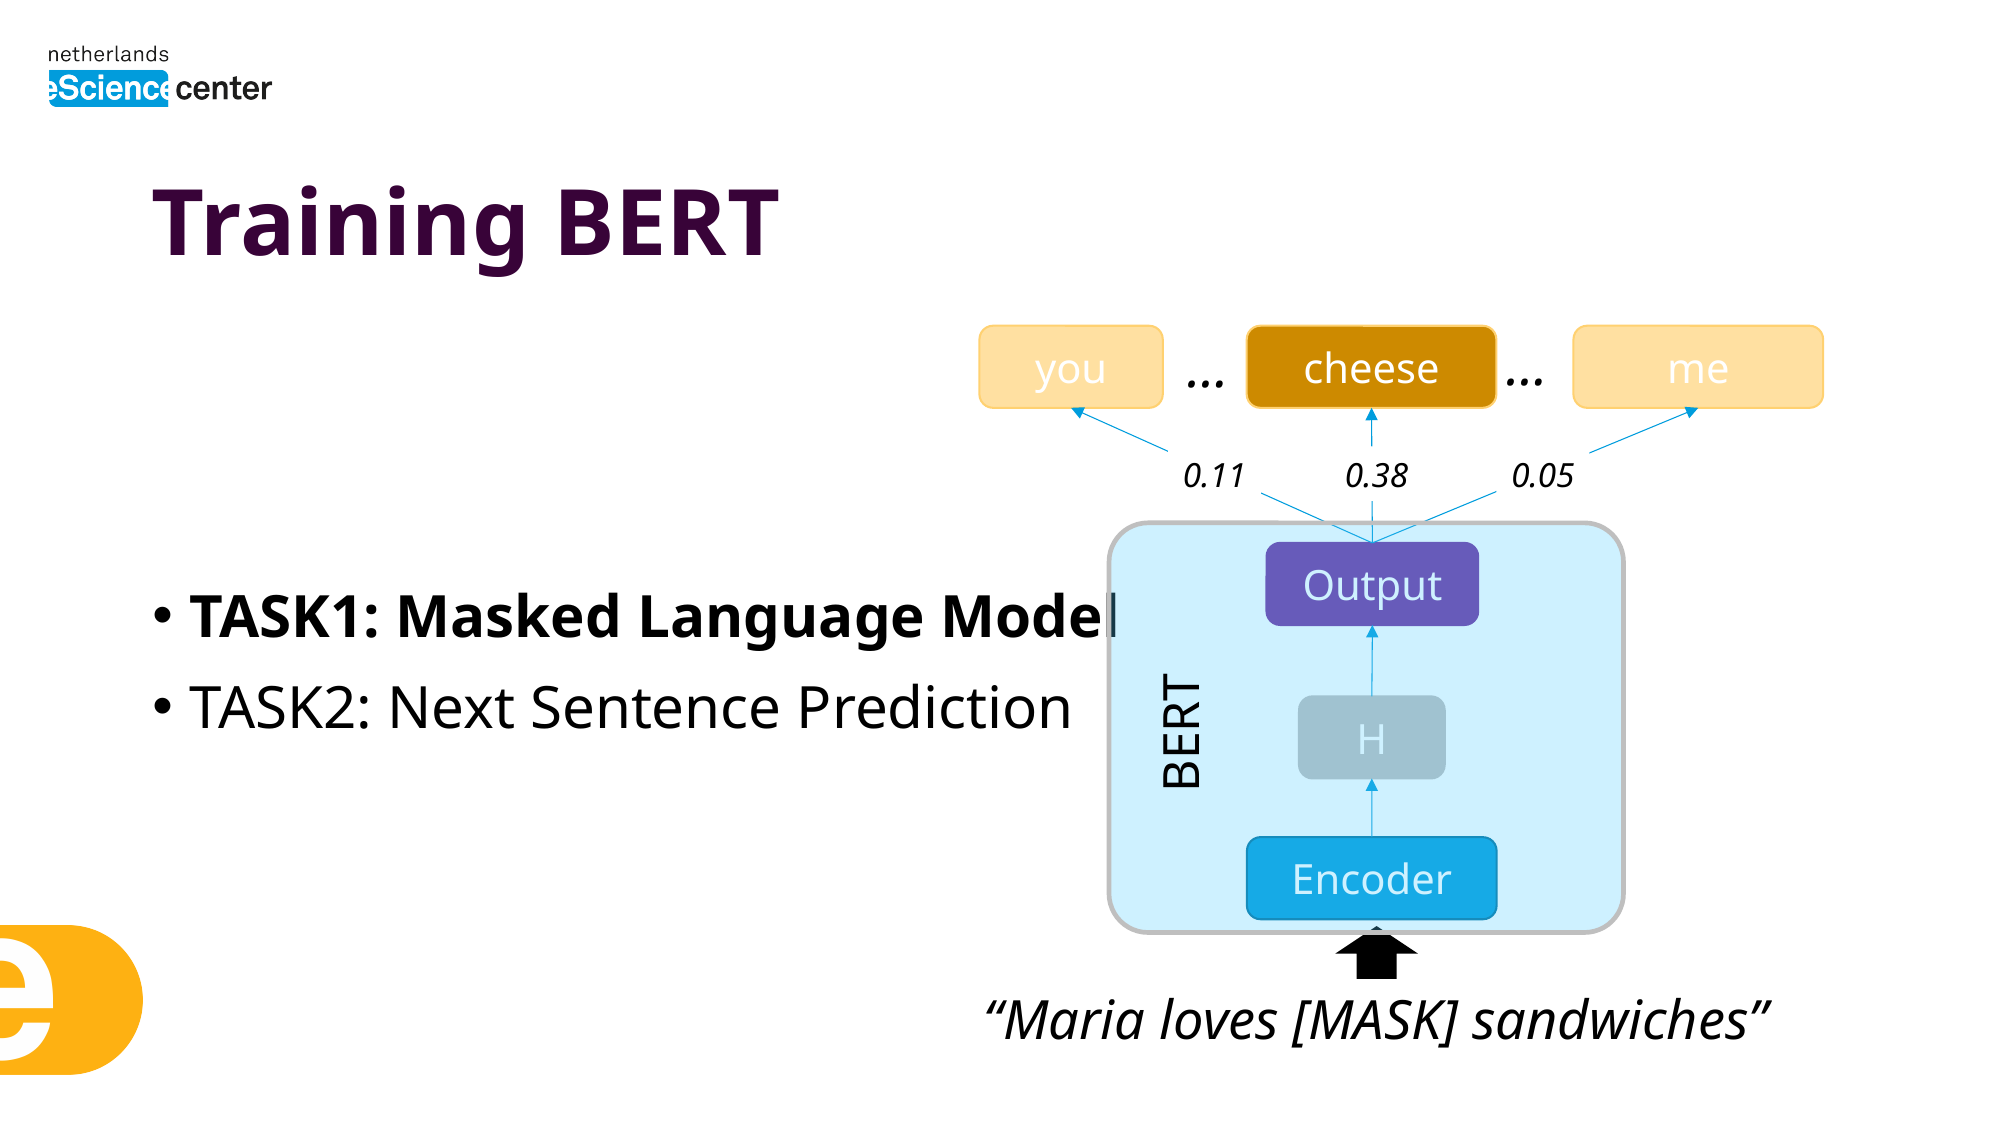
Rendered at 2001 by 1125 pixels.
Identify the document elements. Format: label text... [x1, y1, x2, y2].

text_box cheese [1245, 324, 1498, 407]
list TASK1: Masked Language Model TASK2: Next Sentence Prediction [137, 300, 1863, 1014]
picture [0, 925, 143, 1075]
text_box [1372, 407, 1699, 543]
title Training BERT [136, 151, 1863, 300]
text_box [1070, 407, 1371, 543]
text_box [1335, 934, 1418, 979]
picture [17, 21, 295, 135]
text_box … [1173, 325, 1245, 406]
text_box “Maria loves [MASK] sandwiches” [969, 977, 1785, 1058]
text_box [1107, 543, 1625, 934]
text_box BERT [1141, 658, 1217, 808]
text_box you [978, 324, 1164, 409]
text_box … [1491, 323, 1564, 404]
text_box me [1572, 324, 1825, 409]
